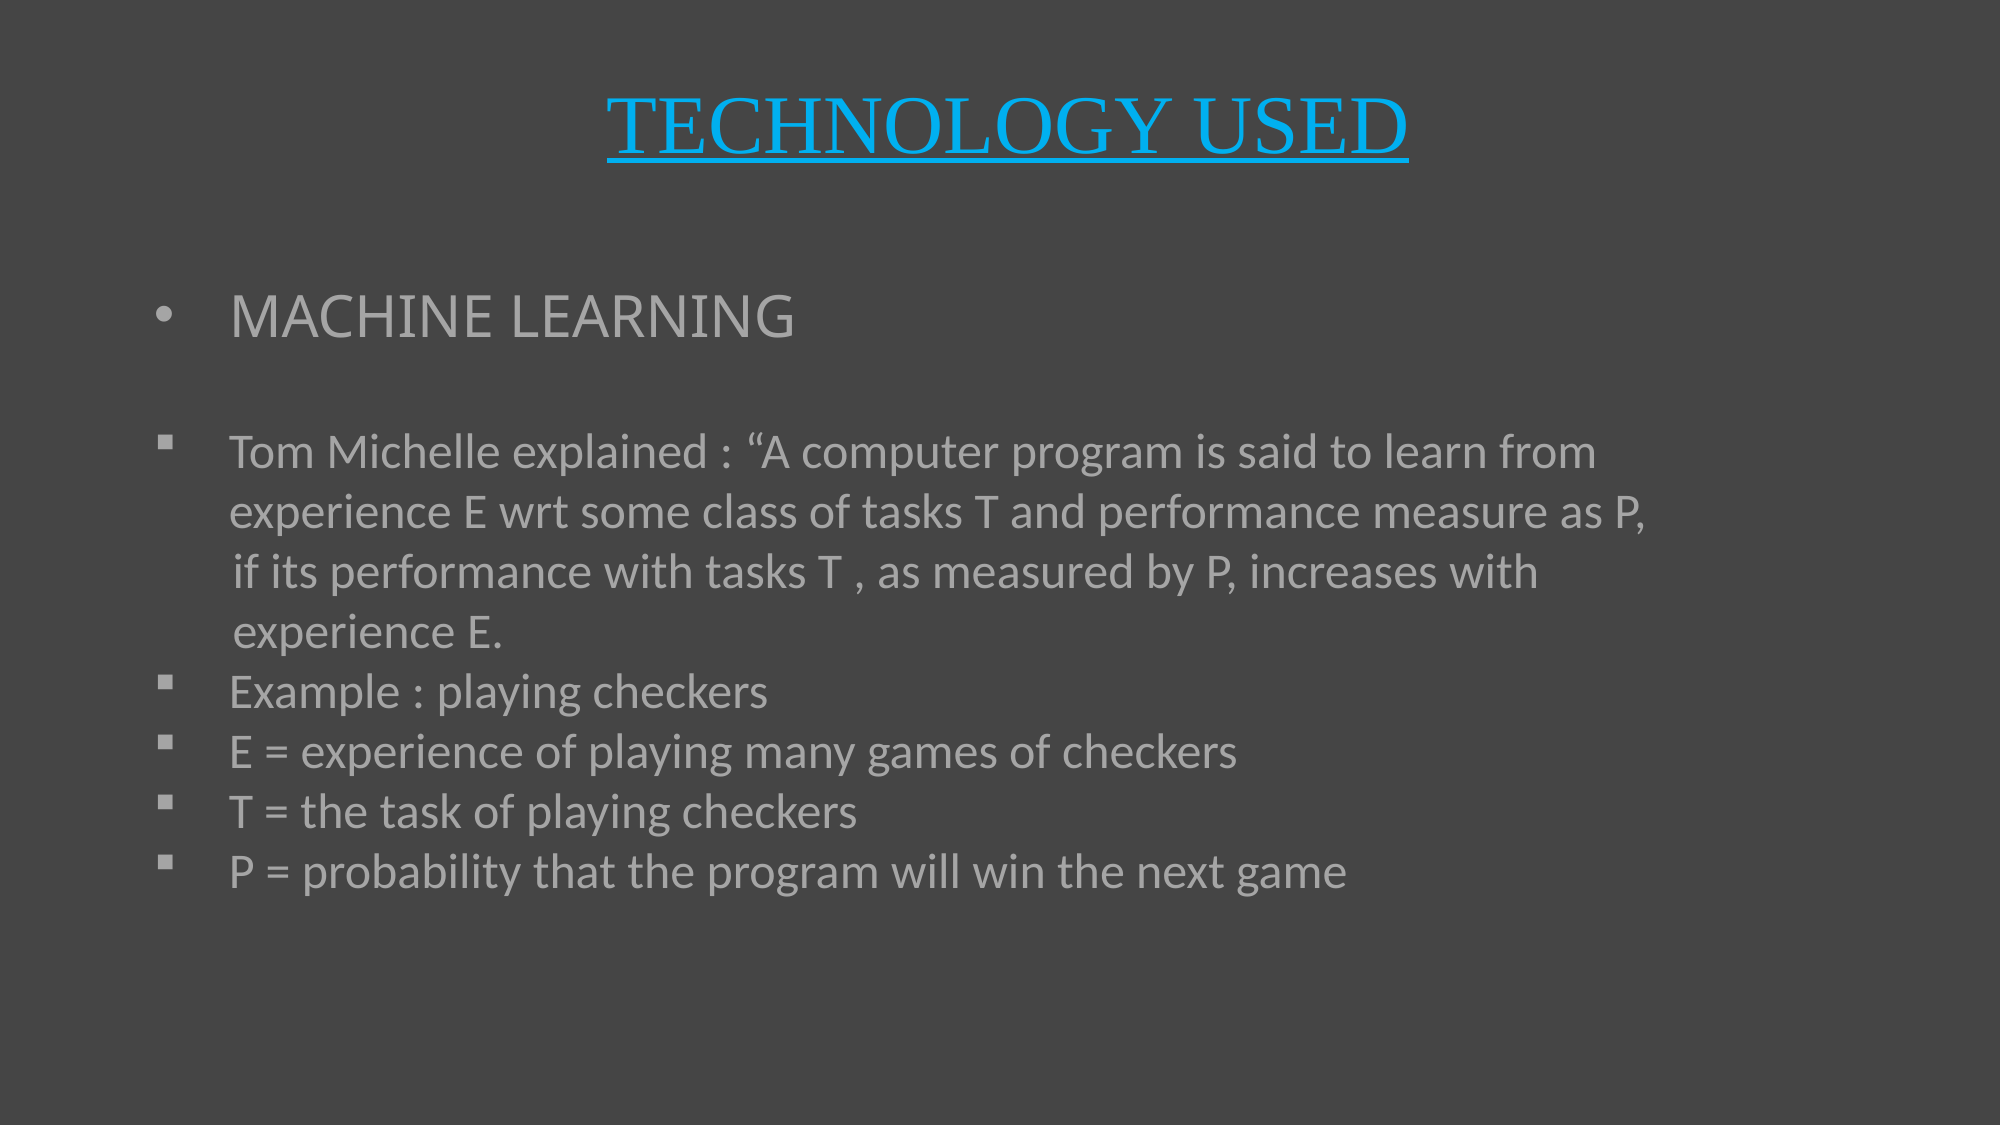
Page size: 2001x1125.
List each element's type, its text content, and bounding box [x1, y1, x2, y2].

text_box TECHNOLOGY USED [555, 63, 1461, 178]
text_box MACHINE LEARNING Tom Michelle explained : “A computer program is said to learn from experience E wrt some class of tasks T and performance measure as P, if its performance with tasks T , as measured by P, increases with experience E. Example : playing checkers E = experience of playing many games of checkers T = the task of playing checkers P = probability that the program will win the next game [138, 271, 1835, 1087]
